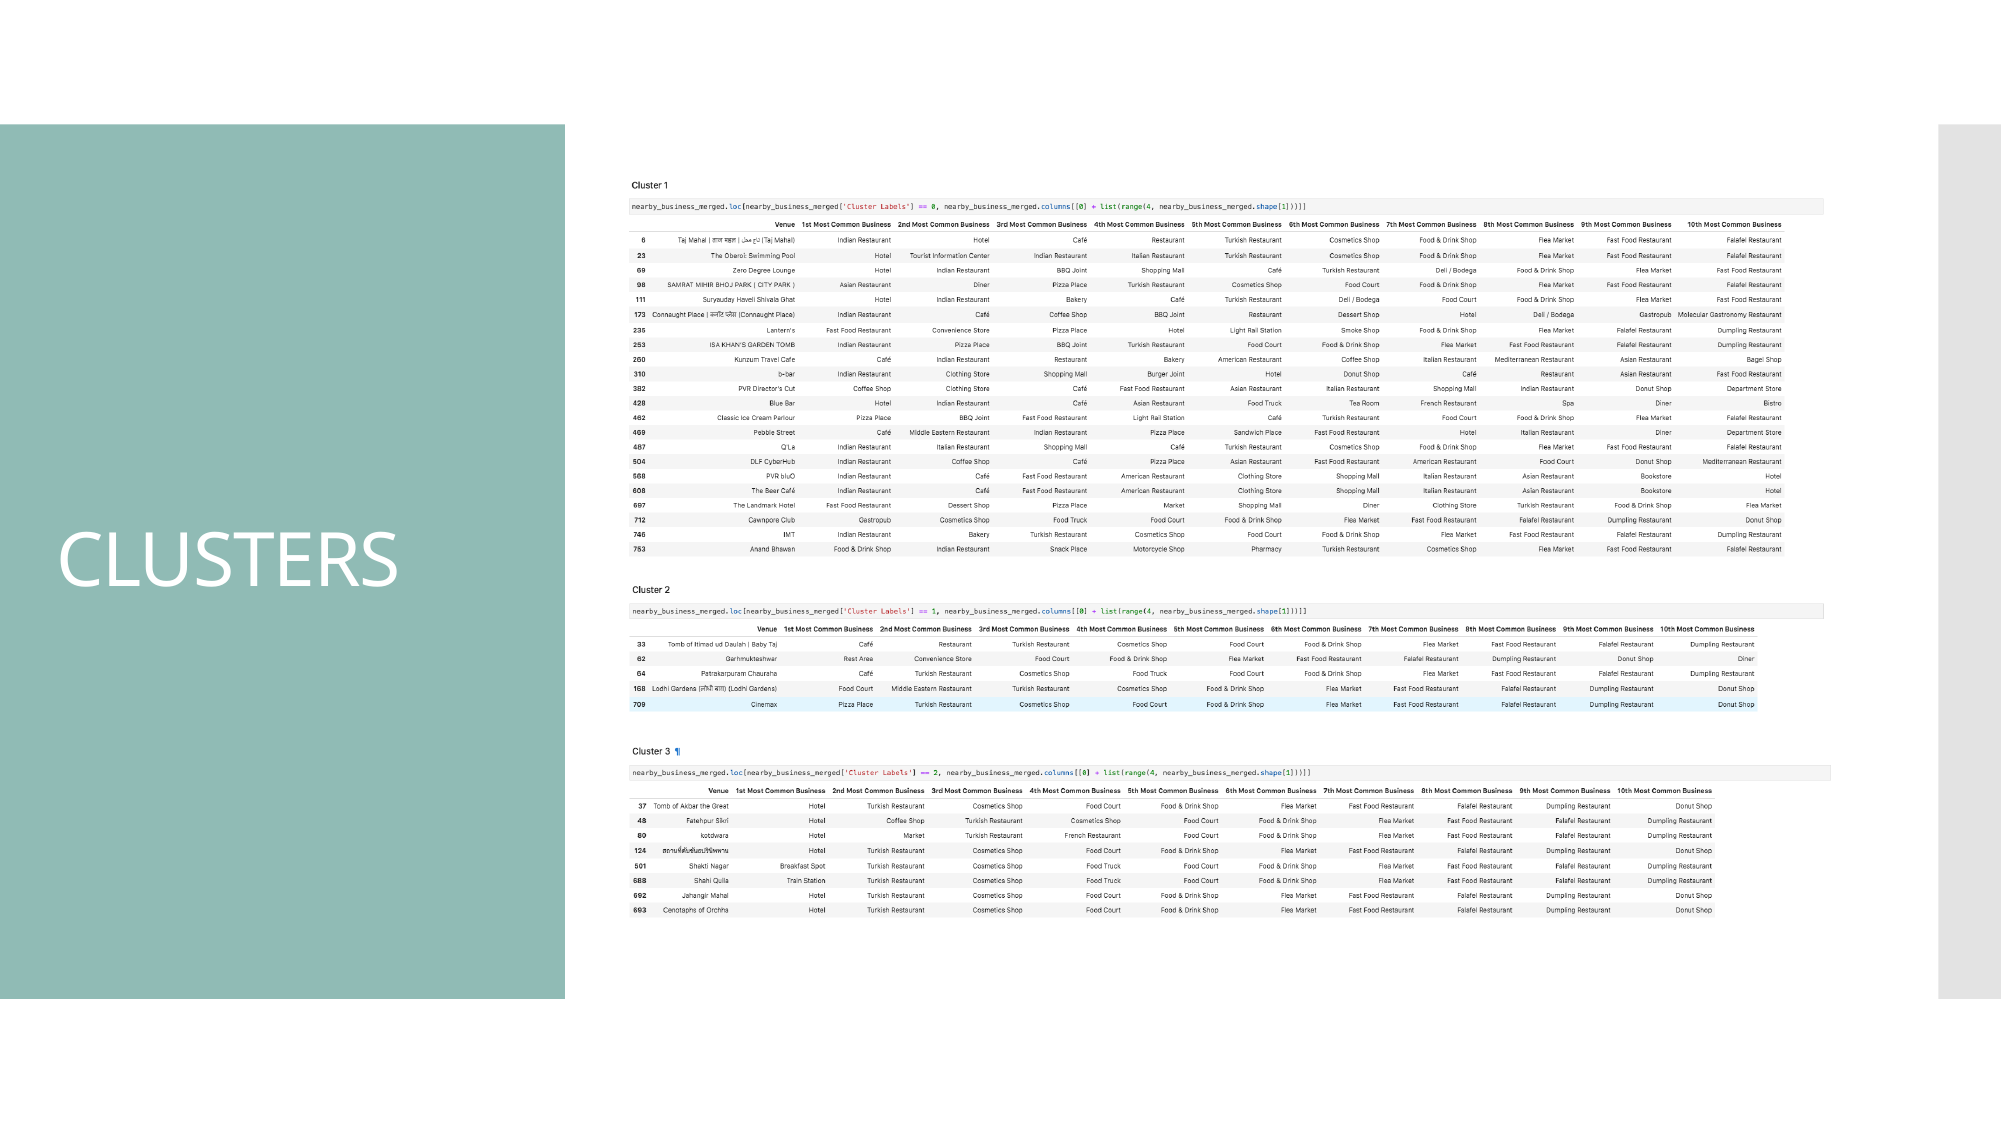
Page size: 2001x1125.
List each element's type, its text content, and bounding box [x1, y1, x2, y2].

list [626, 173, 1827, 562]
title CLUSTERS [41, 184, 525, 940]
picture [626, 576, 1831, 726]
picture [626, 740, 1840, 922]
